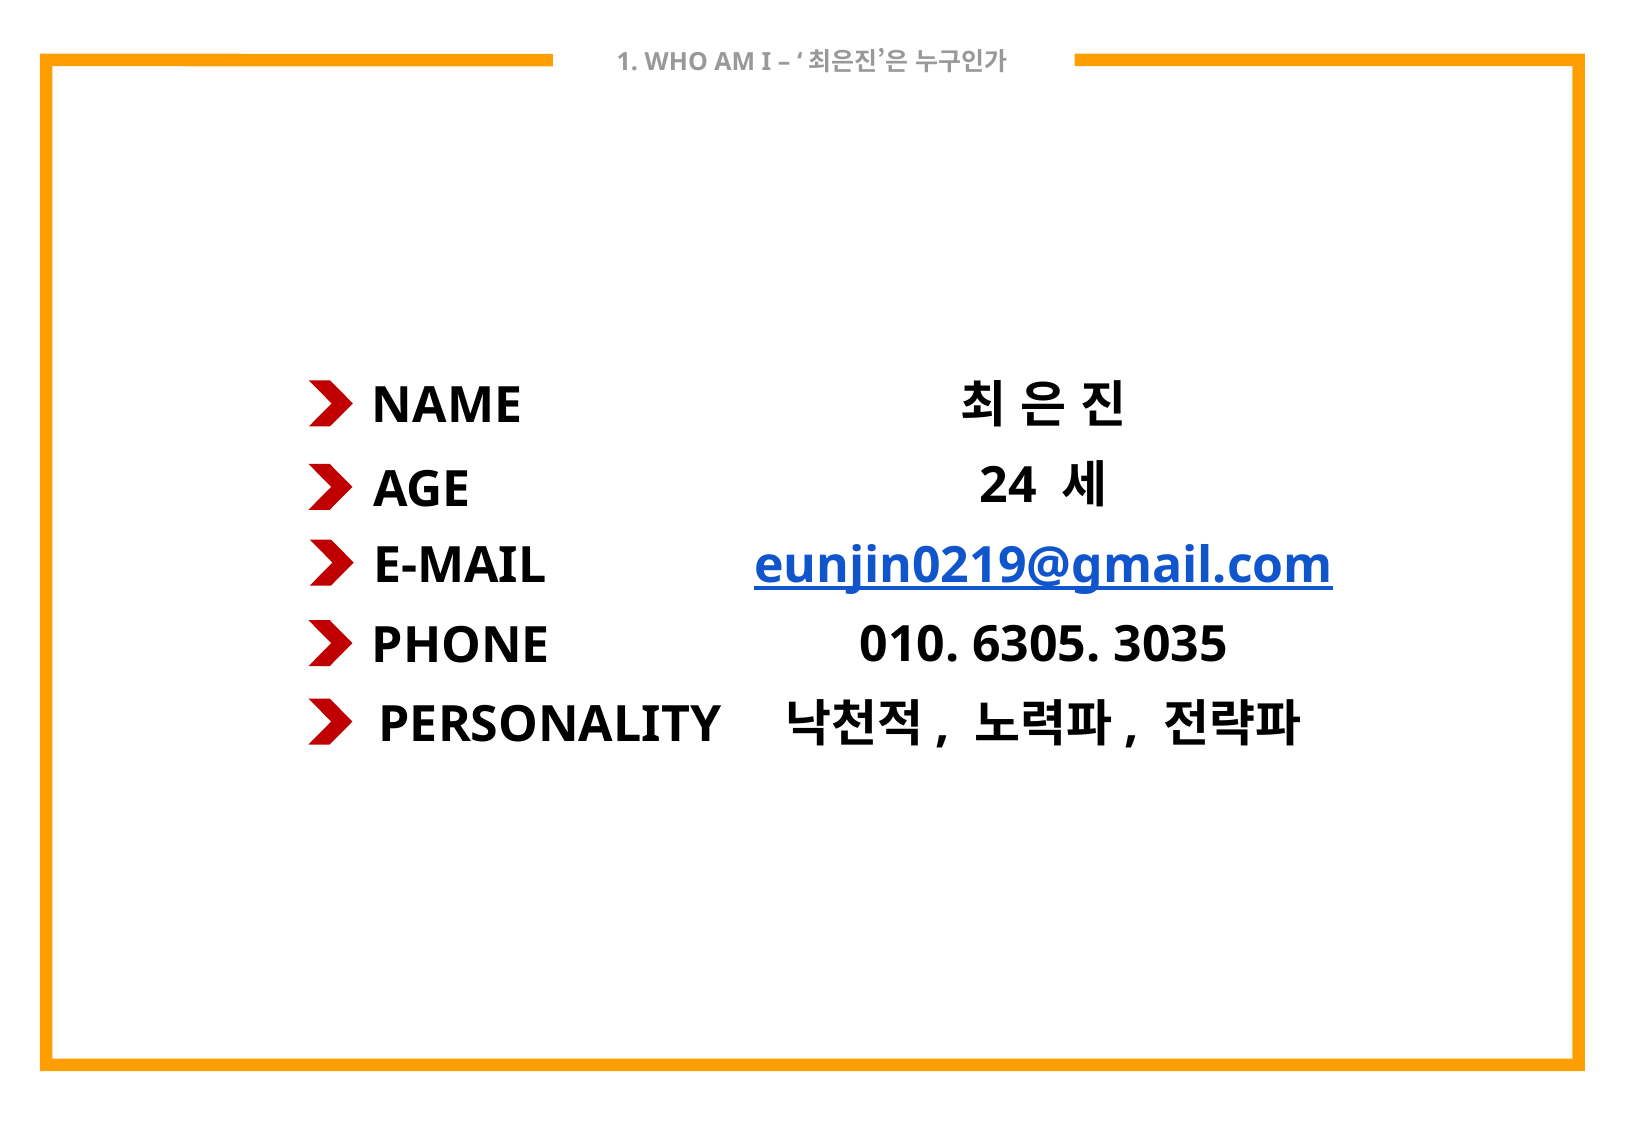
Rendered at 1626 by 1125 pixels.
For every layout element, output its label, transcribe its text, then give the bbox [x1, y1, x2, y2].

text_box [308, 365, 1317, 760]
title 1. WHO AM I – ‘최은진’은 누구인가 [575, 20, 1049, 102]
